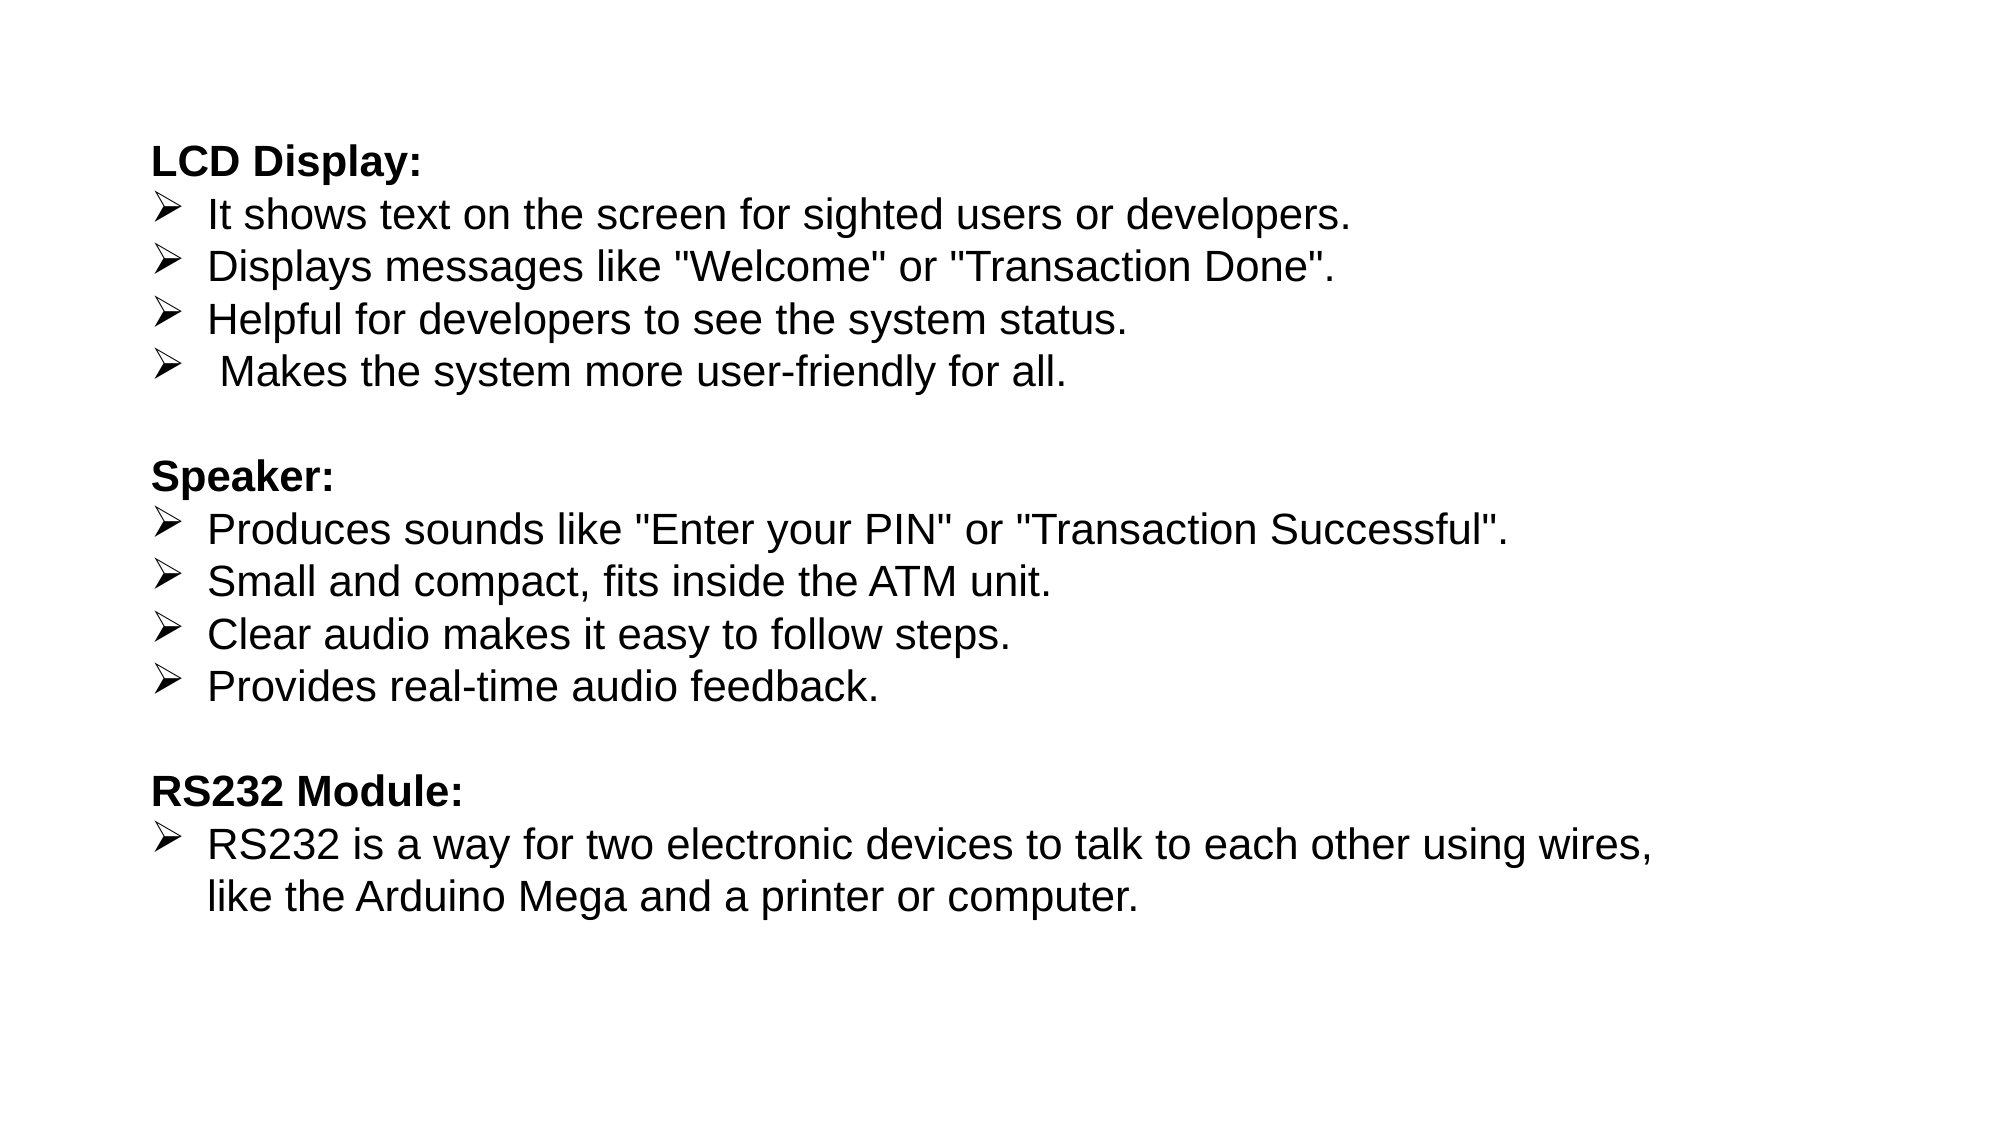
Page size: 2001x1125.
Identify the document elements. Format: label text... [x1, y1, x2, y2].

text_box LCD Display: It shows text on the screen for sighted users or developers. Displays messages like "Welcome" or "Transaction Done". Helpful for developers to see the system status. Makes the system more user-friendly for all. Speaker: Produces sounds like "Enter your PIN" or "Transaction Successful". Small and compact, fits inside the ATM unit. Clear audio makes it easy to follow steps. Provides real-time audio feedback. RS232 Module: RS232 is a way for two electronic devices to talk to each other using wires, like the Arduino Mega and a printer or computer. [136, 125, 1717, 978]
